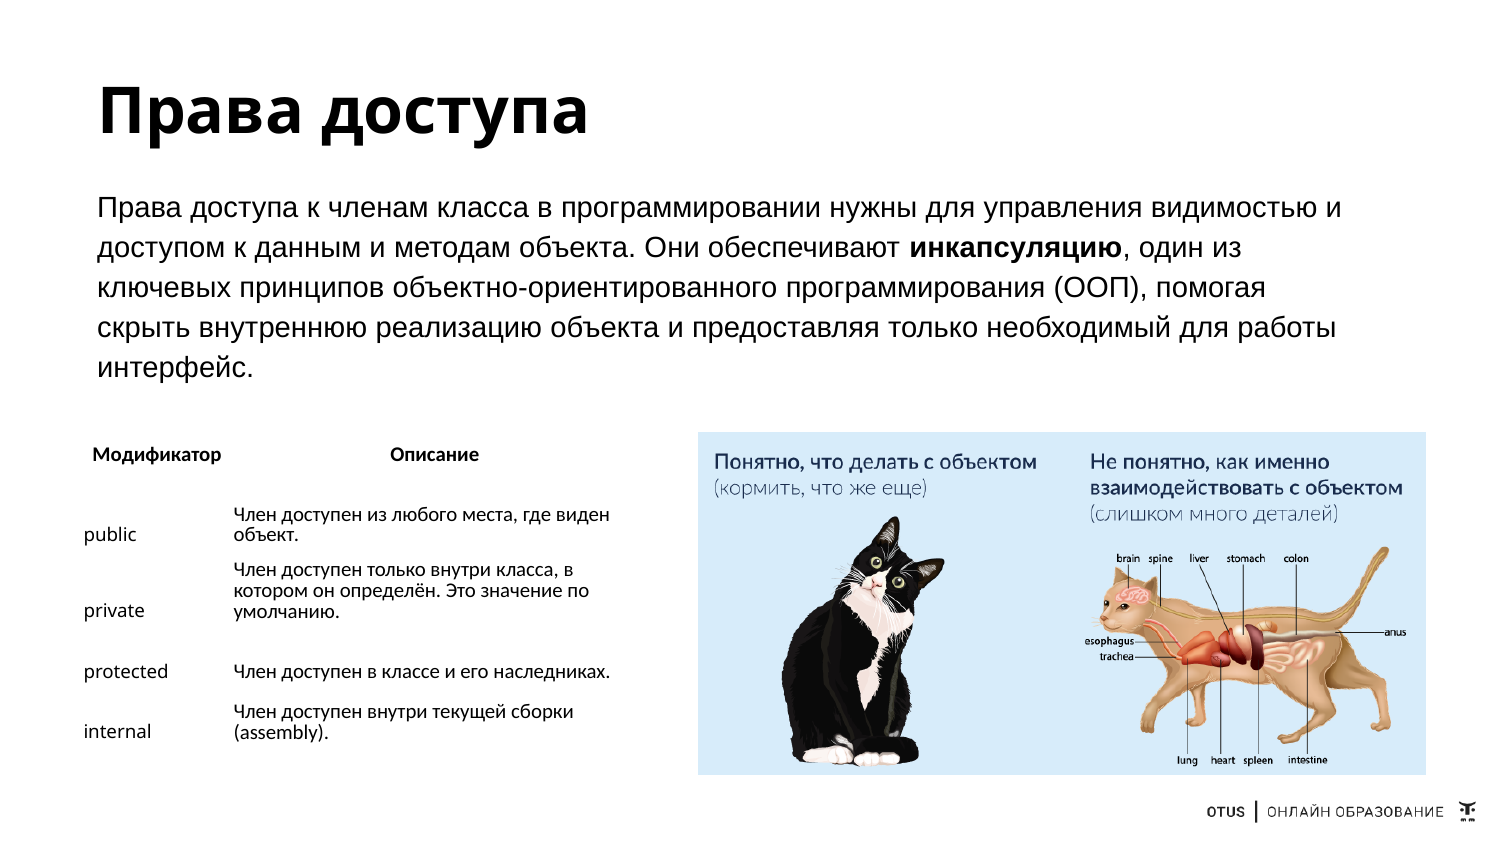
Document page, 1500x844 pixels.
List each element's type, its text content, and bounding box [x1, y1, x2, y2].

title Права доступа [82, 54, 1426, 166]
table_cell internal [82, 684, 232, 744]
table_cell Член доступен только внутри класса, в котором он определён. Это значение по умолчанию. [232, 547, 637, 623]
table_cell Член доступен в классе и его наследниках. [232, 623, 637, 684]
table_cell private [82, 547, 232, 623]
table_cell Член доступен из любого места, где виден объект. [232, 486, 637, 547]
table_cell public [82, 486, 232, 547]
table_header Модификатор [82, 426, 232, 486]
table_cell Член доступен внутри текущей сборки (assembly). [232, 684, 637, 744]
text_box Права доступа к членам класса в программировании нужны для управления видимостью и доступом к данным и методам объекта. Они обеспечивают инкапсуляцию, один из ключевых принципов объектно-ориентированного программирования (ООП), помогая скрыть внутреннюю реализацию объекта и предоставляя только необходимый для работы интерфейс. [82, 167, 1381, 399]
table_cell protected [82, 623, 232, 684]
table_header Описание [232, 426, 637, 486]
picture [0, 0, 1500, 844]
